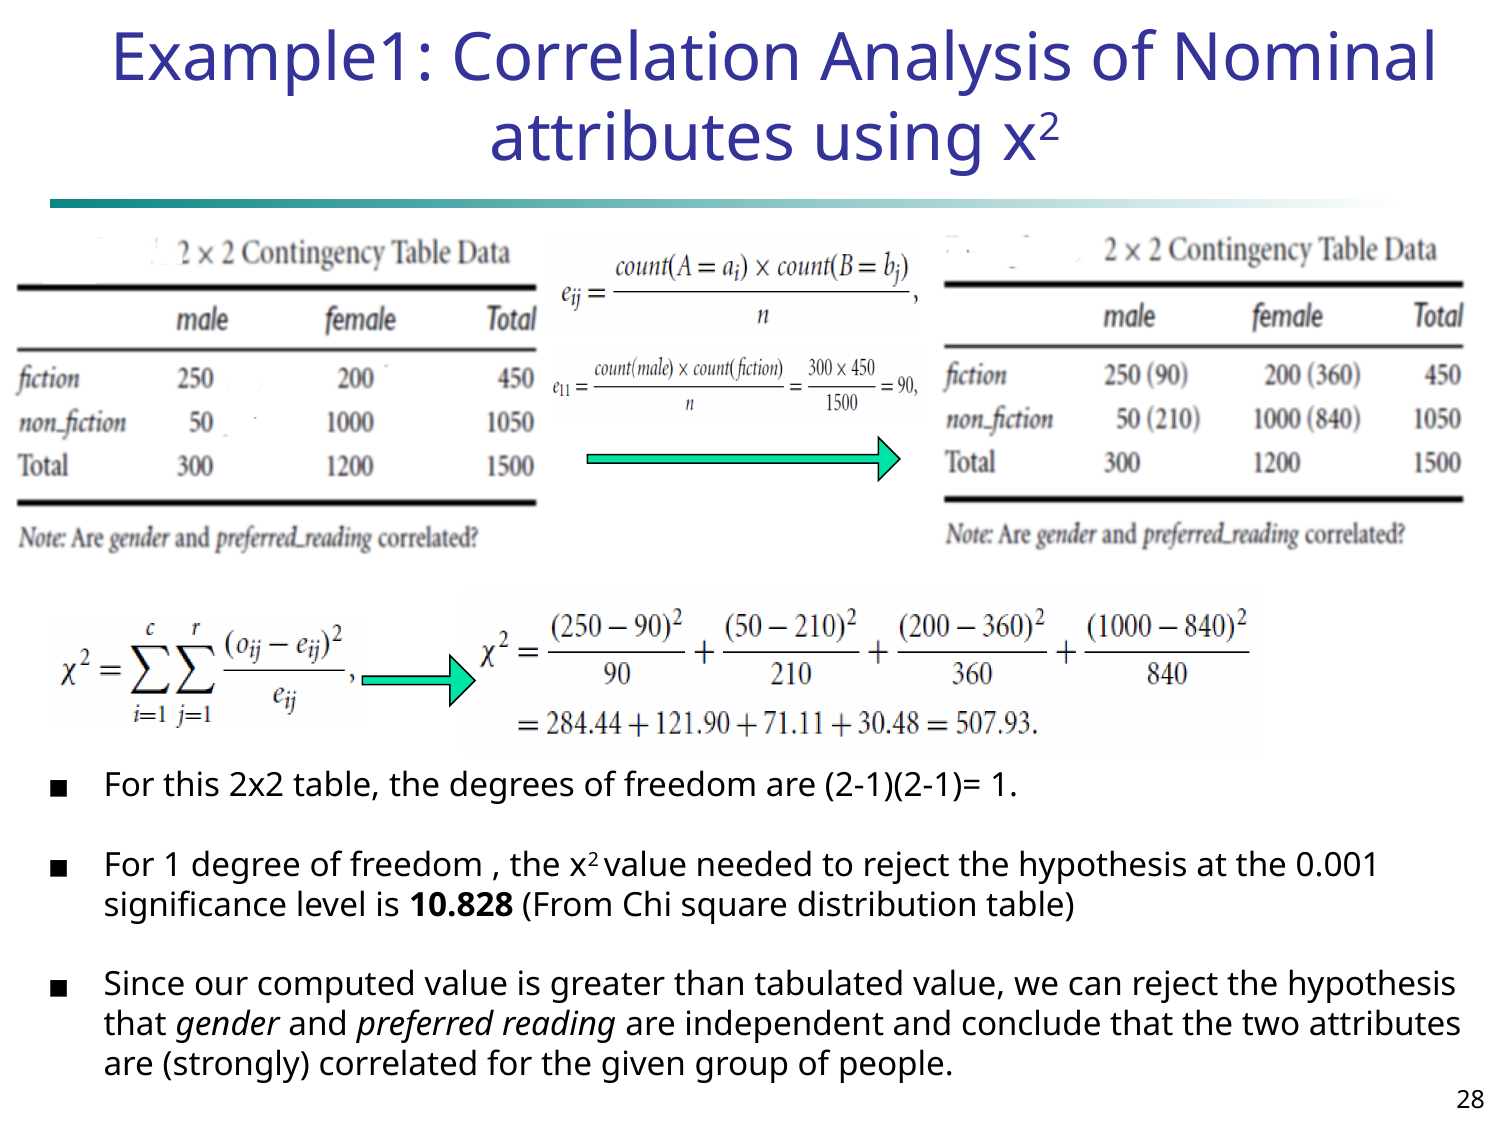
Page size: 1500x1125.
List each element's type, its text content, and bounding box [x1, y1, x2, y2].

text_box ‹#› [1187, 1090, 1500, 1125]
picture [49, 617, 363, 728]
text_box [366, 655, 457, 706]
picture [550, 349, 924, 421]
picture [462, 587, 1263, 756]
title Example1: Correlation Analysis of Nominal attributes using x2 [30, 81, 1500, 182]
picture [936, 227, 1484, 565]
picture [12, 227, 543, 563]
text_box For this 2x2 table, the degrees of freedom are (2-1)(2-1)= 1. For 1 degree of freedom , the x2 value needed to reject the hypothesis at the 0.001 significance level is 10.828 (From Chi square distribution table) Since our computed value is greater than tabulated value, we can reject the hypothesis that gender and preferred reading are independent and conclude that the two attributes are (strongly) correlated for the given group of people. [32, 755, 1500, 1090]
text_box [587, 437, 900, 481]
picture [546, 237, 919, 333]
